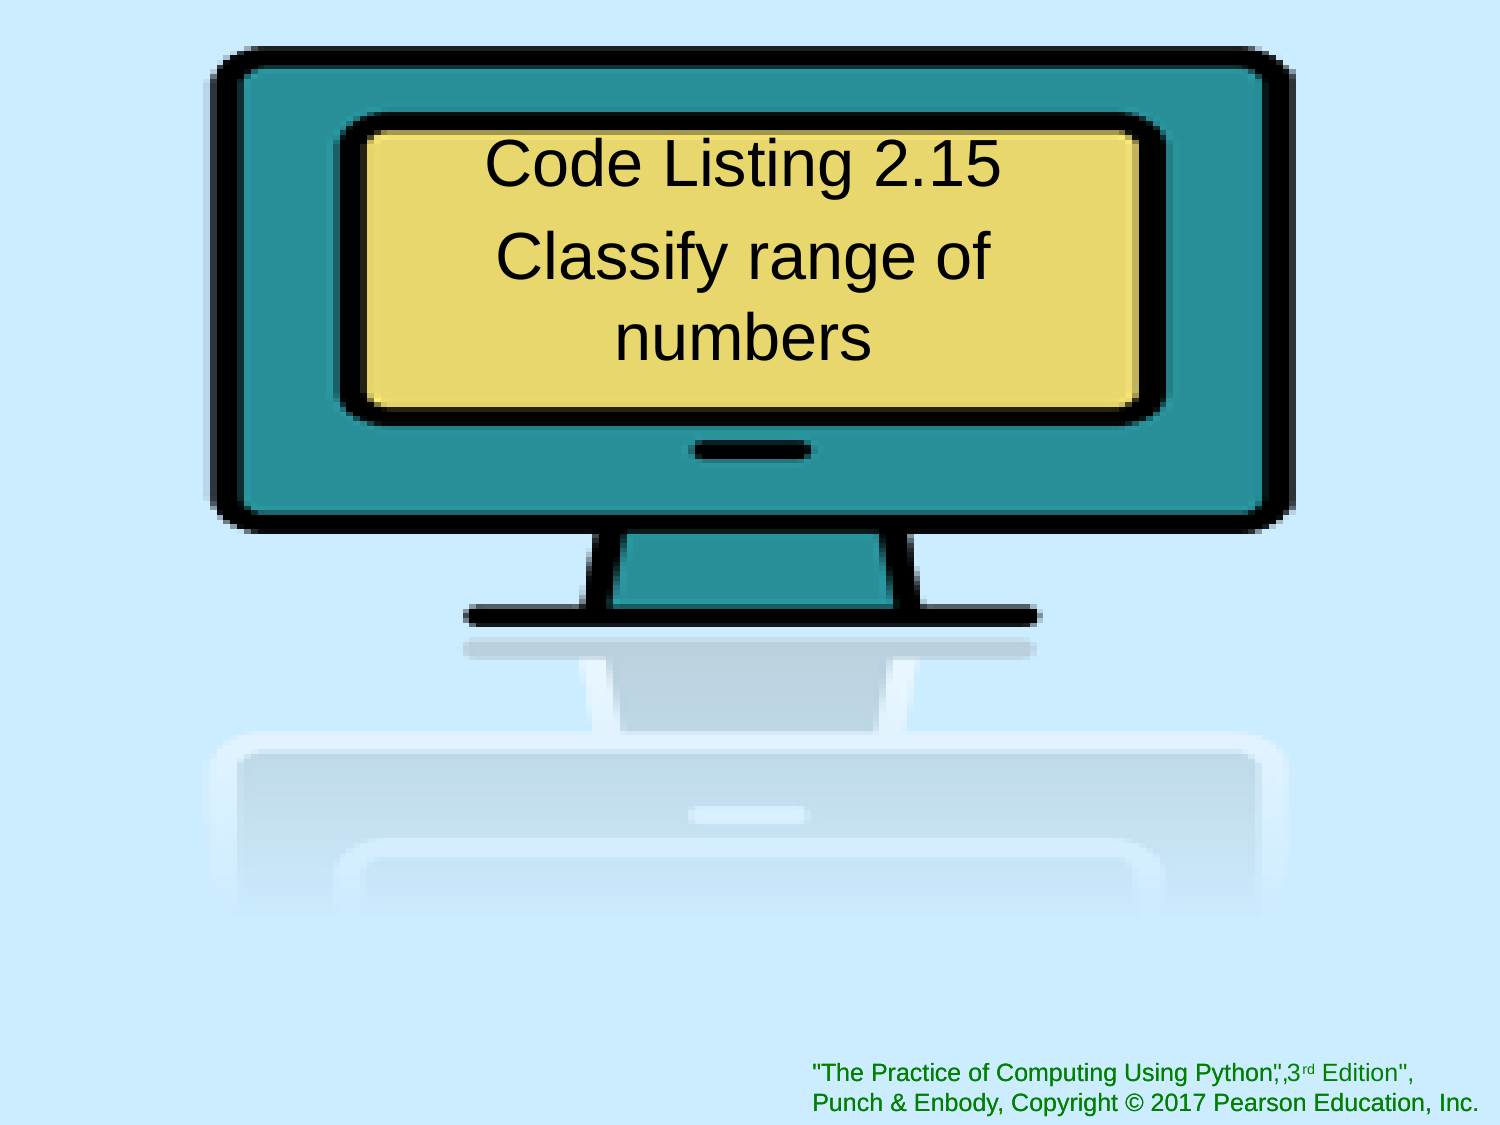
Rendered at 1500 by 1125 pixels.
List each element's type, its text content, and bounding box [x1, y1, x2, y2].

picture [12, 0, 1488, 975]
subtitle Code Listing 2.15 Classify range of numbers [362, 112, 1125, 400]
